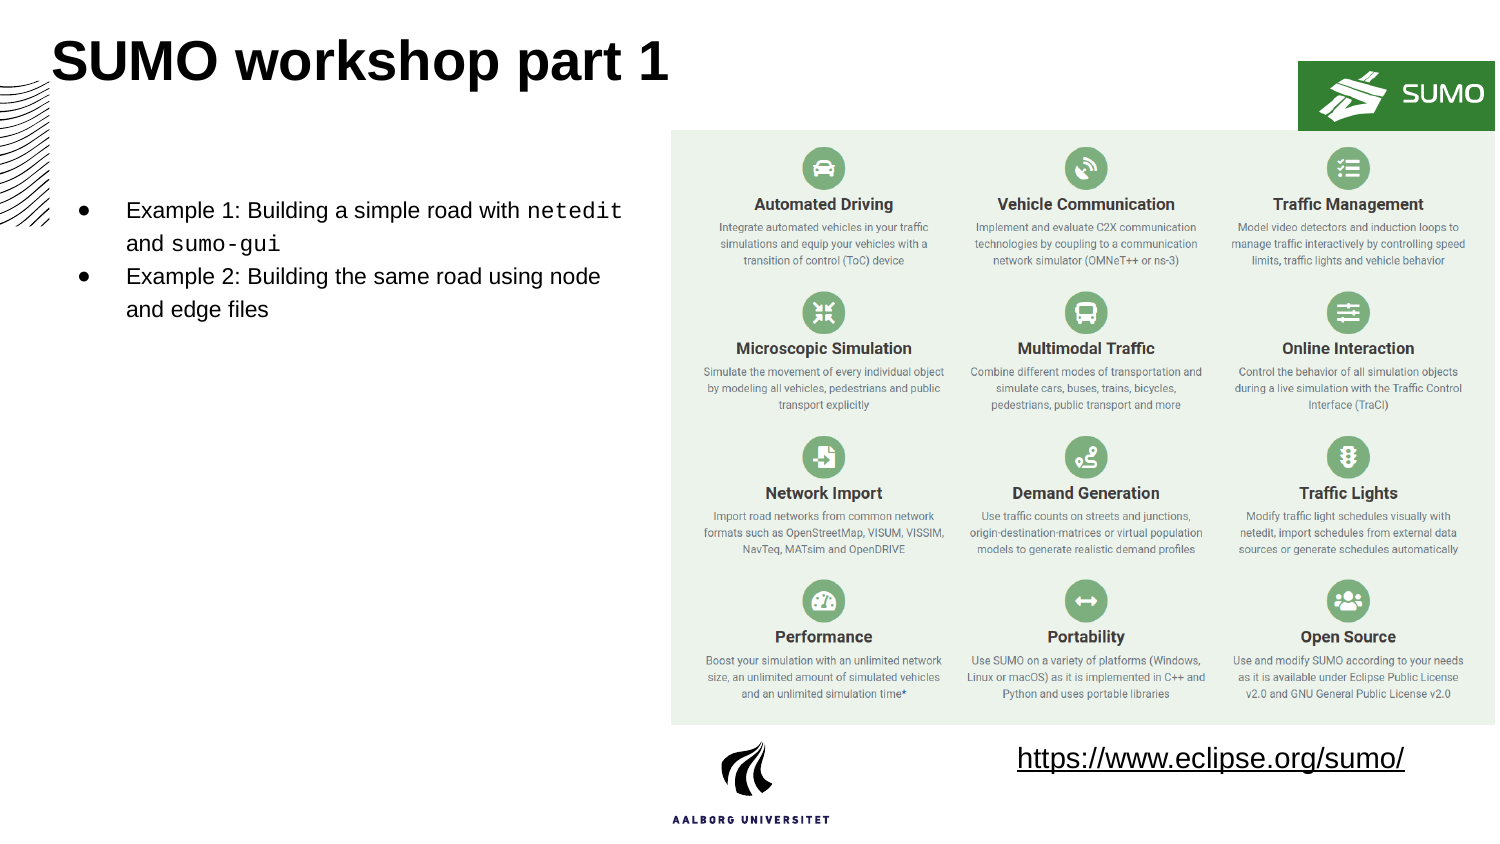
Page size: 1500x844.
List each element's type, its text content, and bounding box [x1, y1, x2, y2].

picture [671, 60, 1495, 725]
title SUMO workshop part 1 [51, 0, 1449, 94]
text_box https://www.eclipse.org/sumo/ [1002, 730, 1495, 789]
list Example 1: Building a simple road with netedit and sumo-gui Example 2: Building the same road using node and edge files [51, 184, 628, 746]
